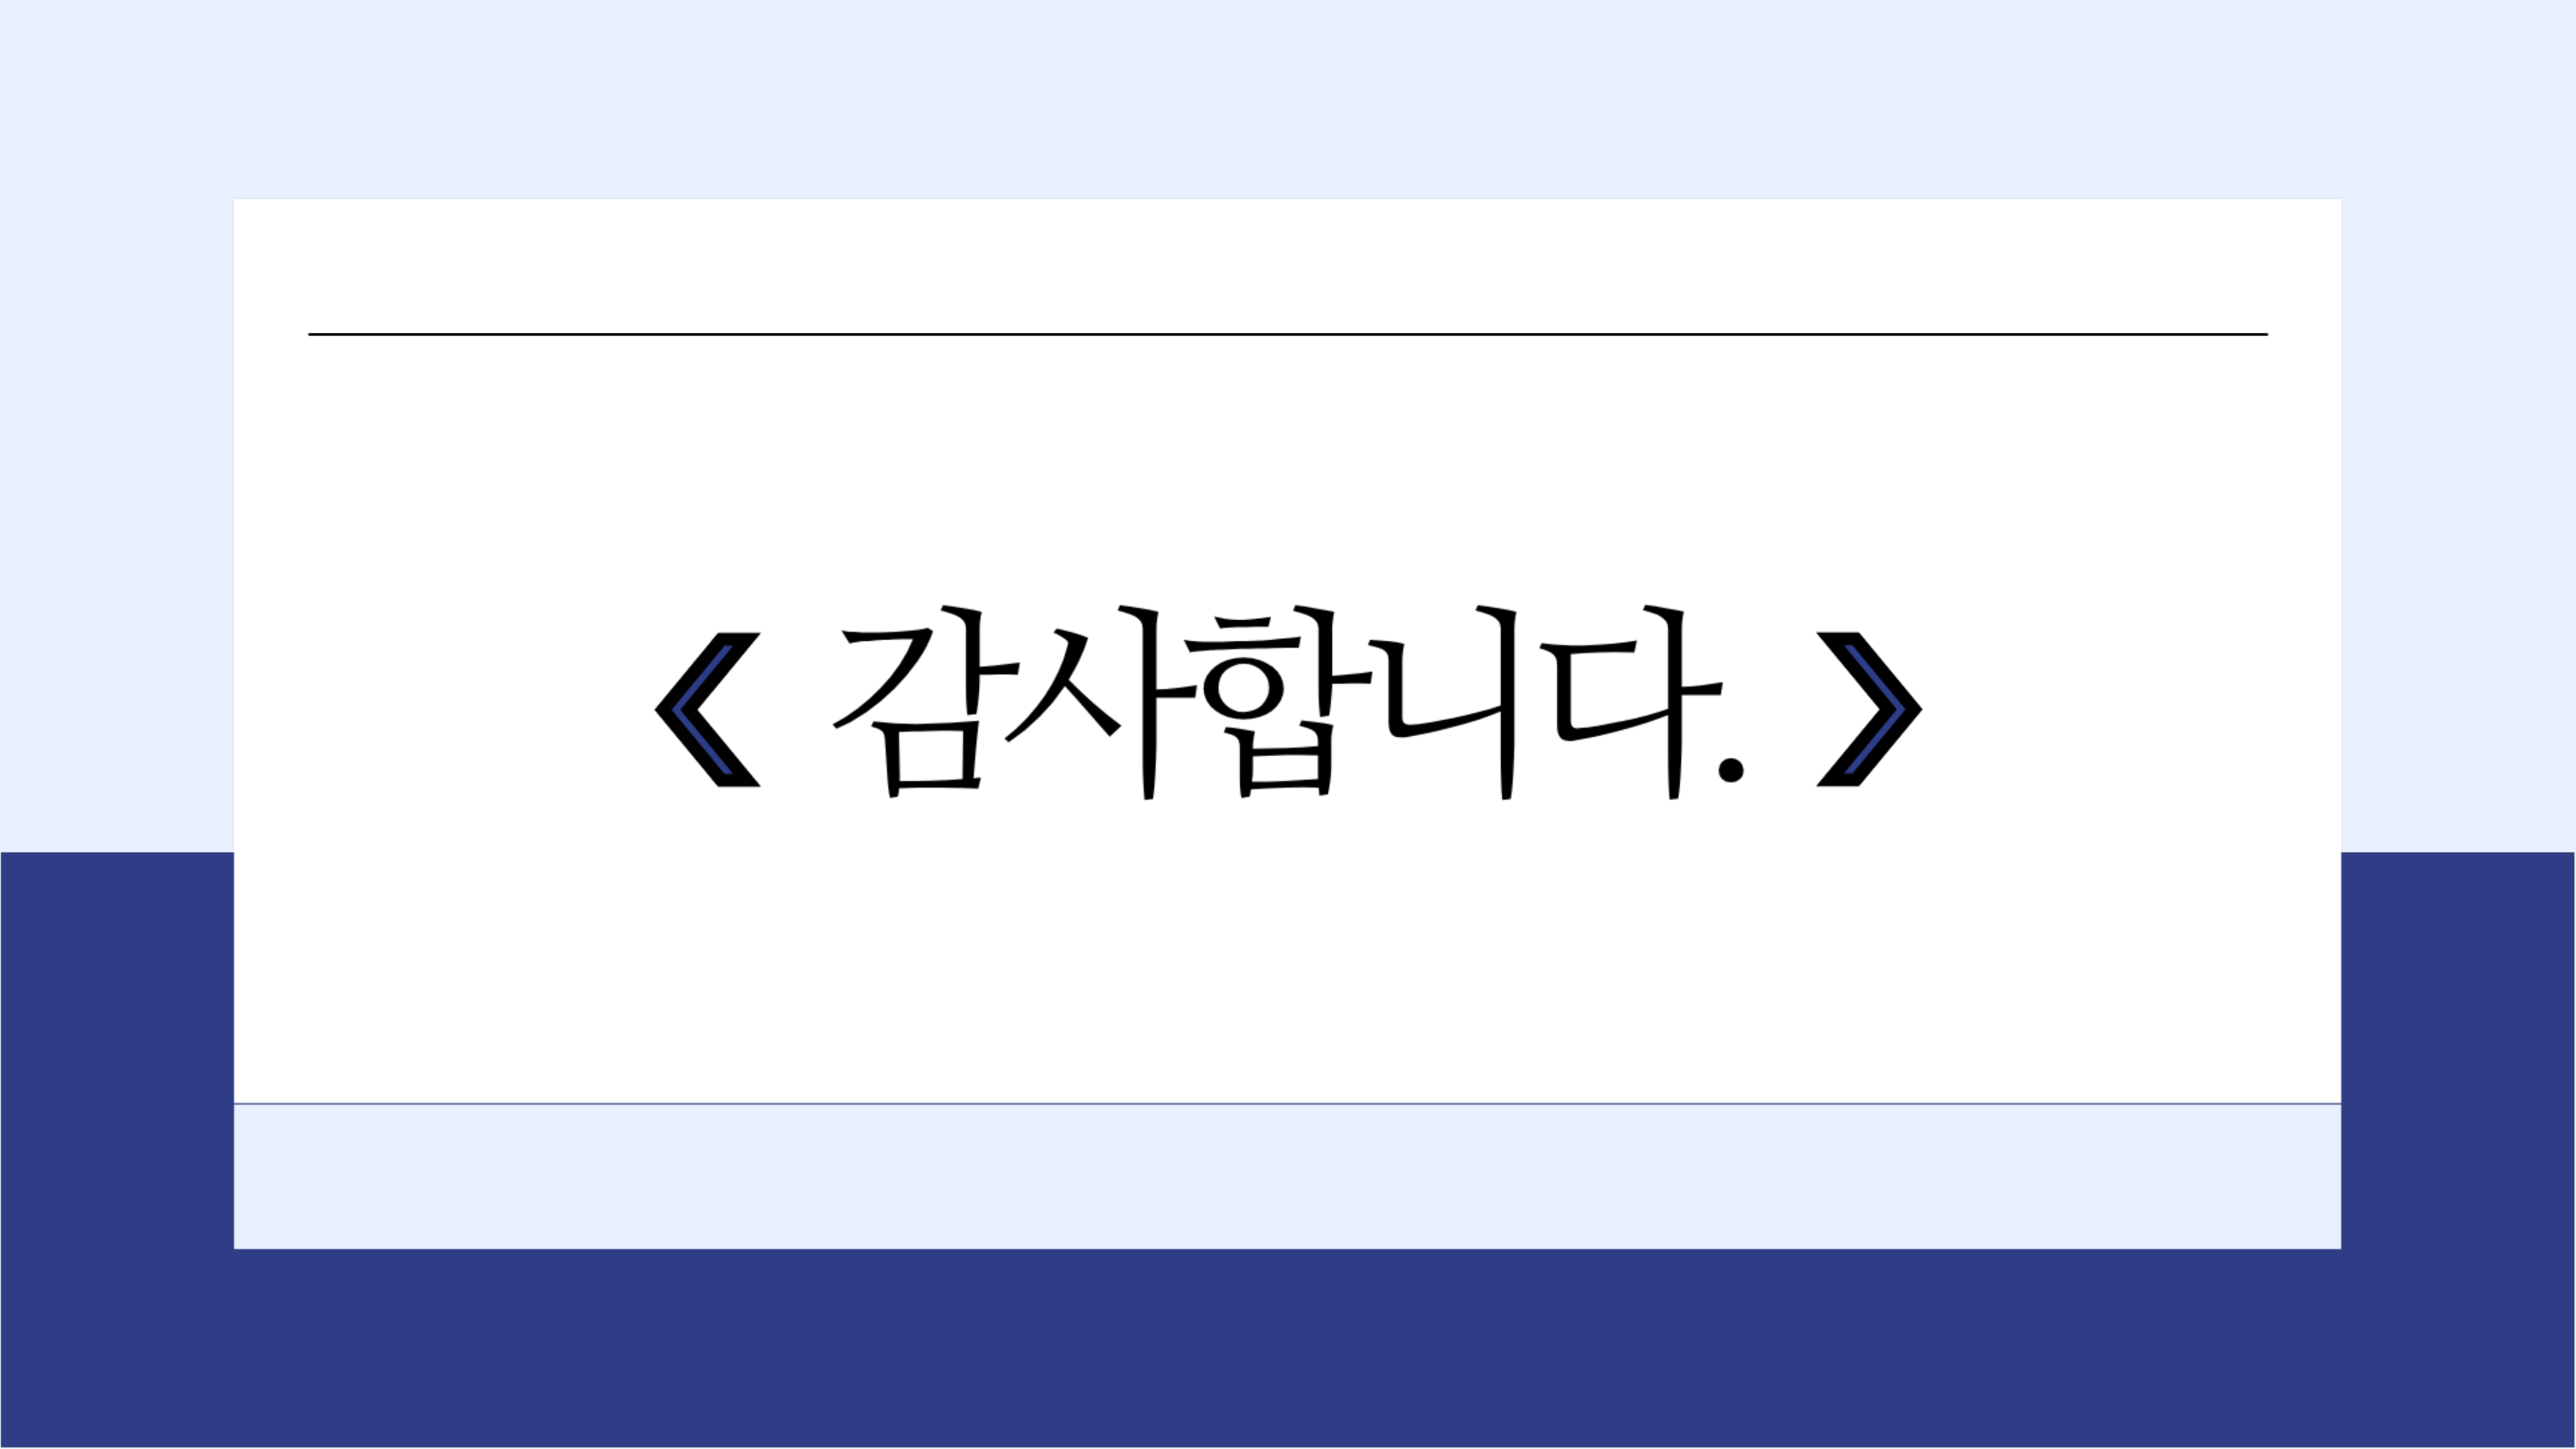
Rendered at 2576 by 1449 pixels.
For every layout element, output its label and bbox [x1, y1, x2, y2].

picture [0, 196, 2576, 1449]
